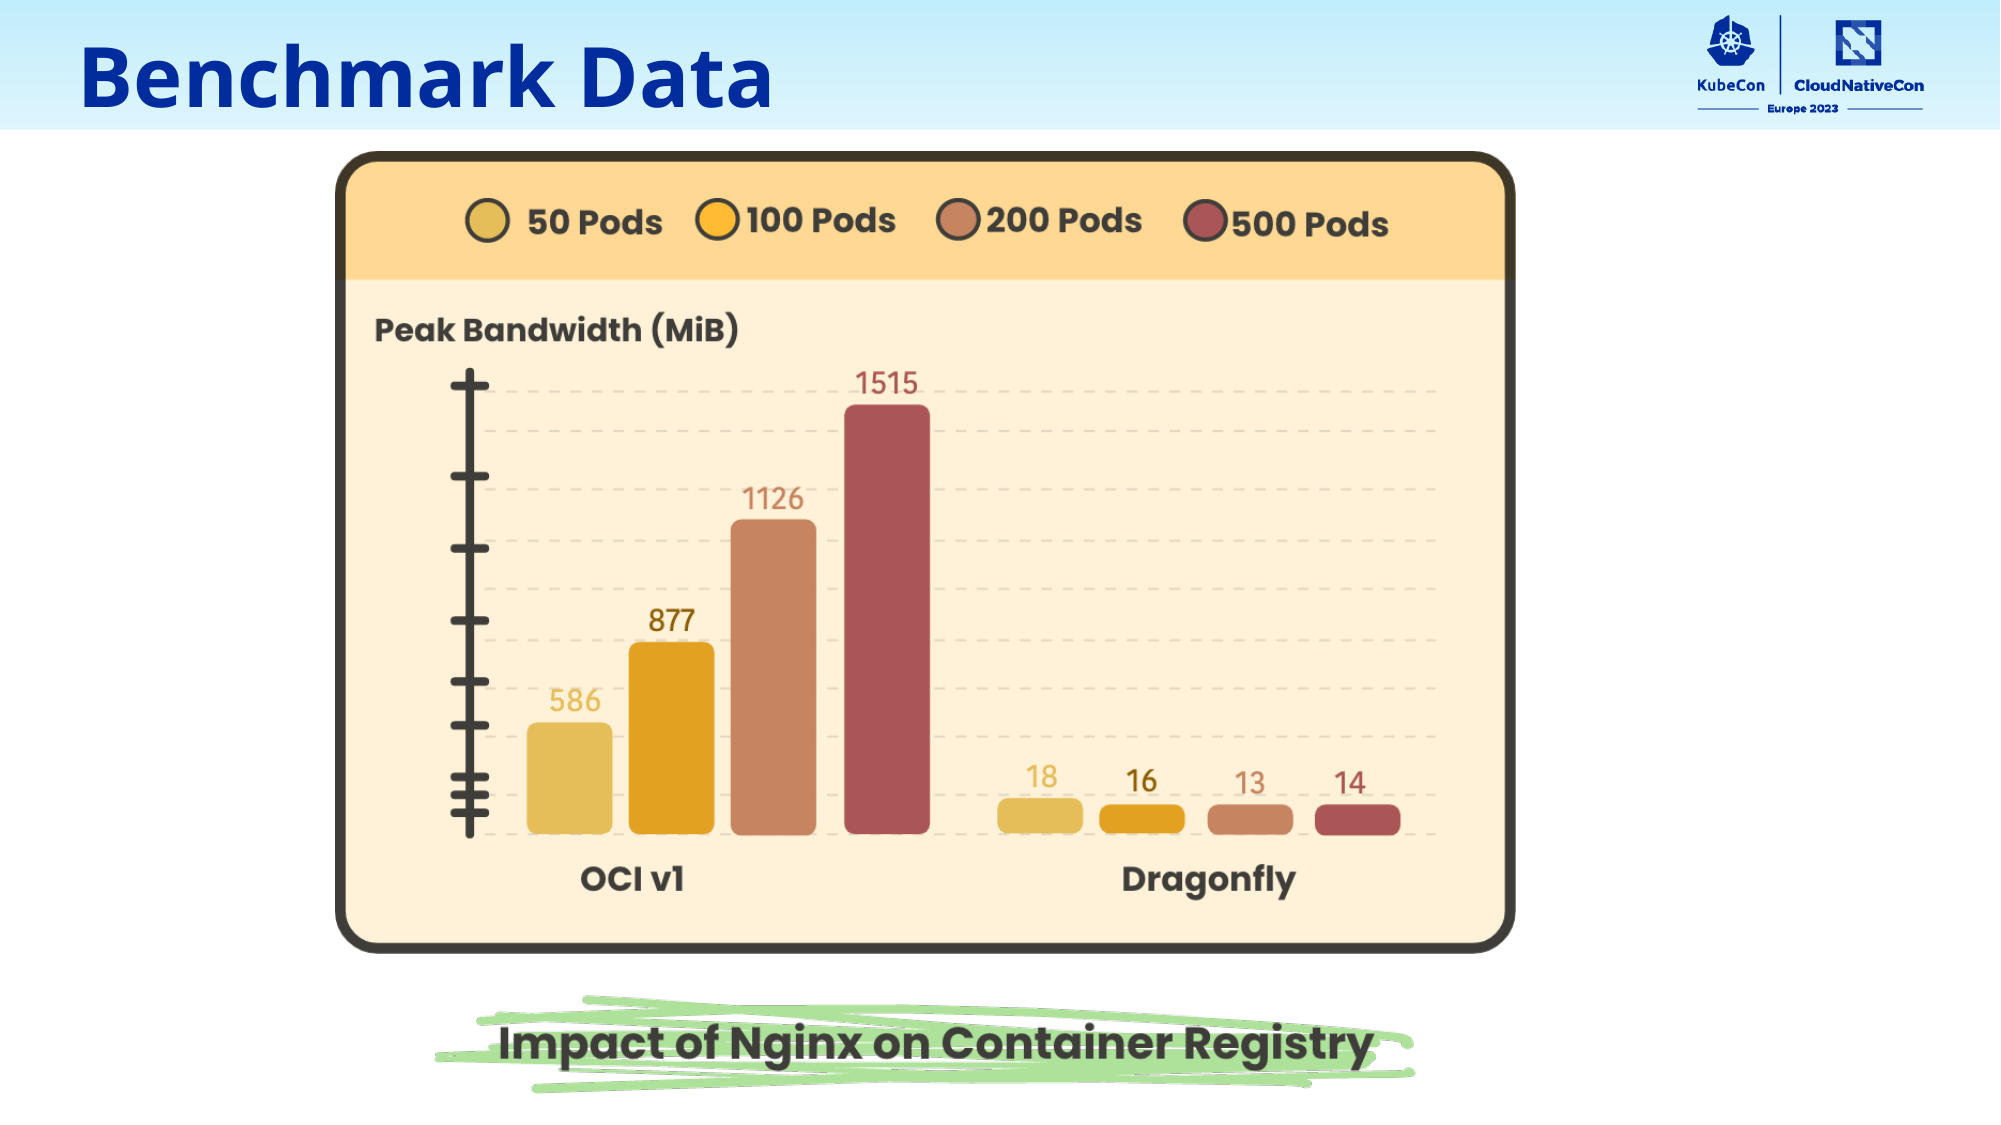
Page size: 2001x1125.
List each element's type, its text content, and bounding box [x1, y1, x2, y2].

picture [0, 0, 2000, 1125]
text_box Benchmark Data [62, 0, 1788, 186]
